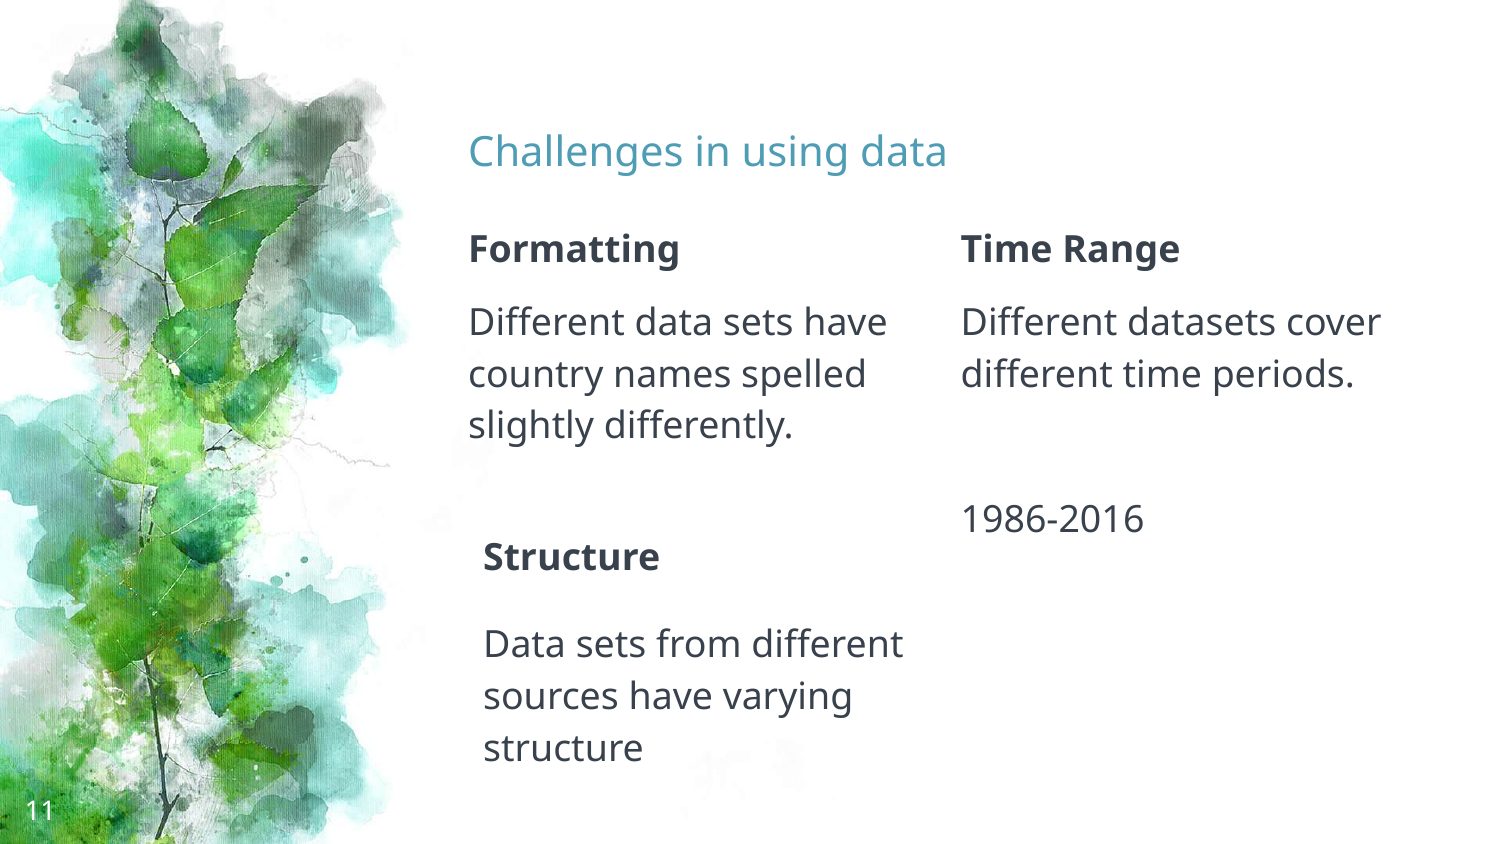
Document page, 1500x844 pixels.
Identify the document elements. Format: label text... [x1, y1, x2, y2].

list Time Range Different datasets cover different time periods. 1986-2016 [960, 218, 1425, 787]
slide_number ‹#› [24, 779, 115, 844]
list Formatting Different data sets have country names spelled slightly differently. [468, 218, 933, 515]
text_box Structure Data sets from different sources have varying structure [468, 515, 933, 787]
title Challenges in using data [468, 33, 1425, 175]
picture [0, 0, 1500, 844]
